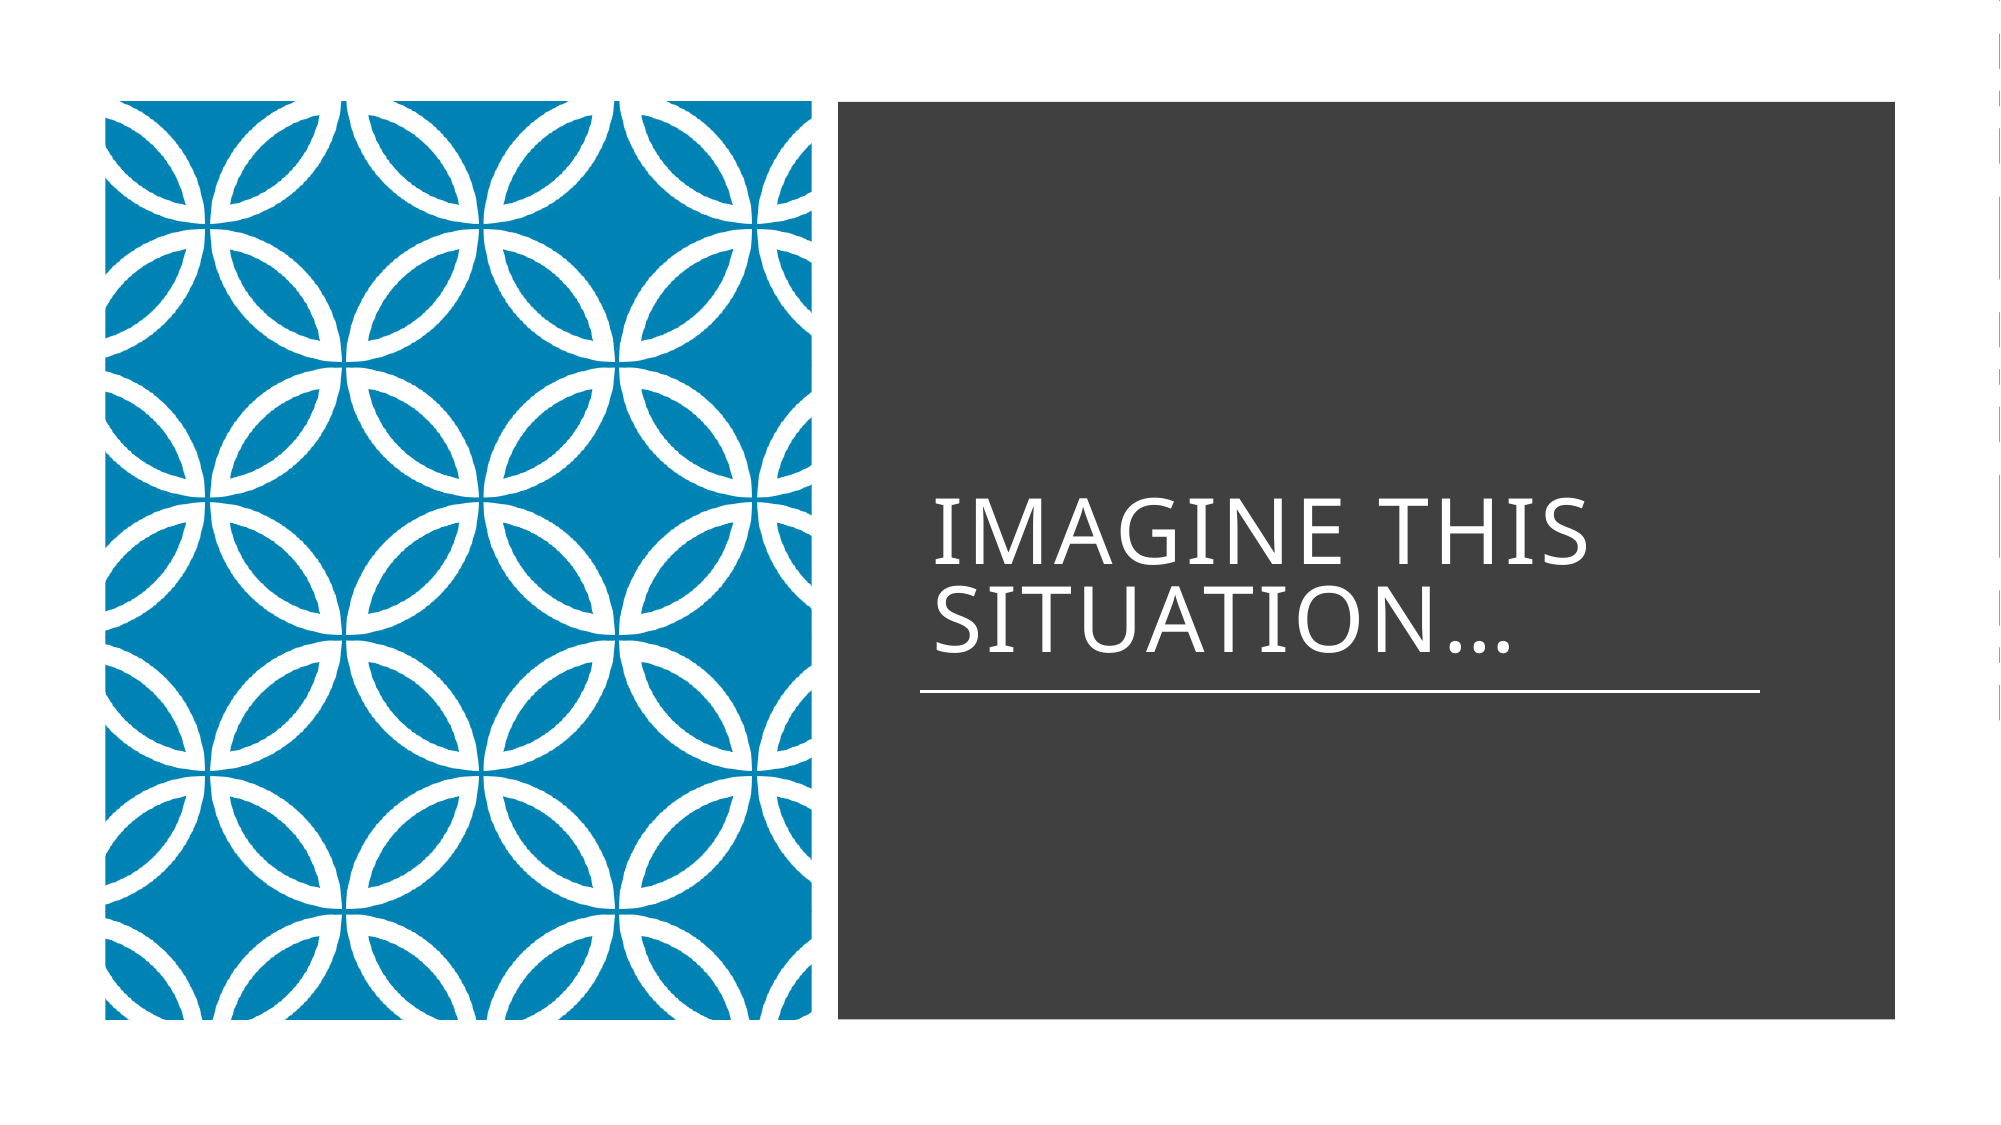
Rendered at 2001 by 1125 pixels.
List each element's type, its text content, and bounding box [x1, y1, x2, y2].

text_box [837, 101, 1896, 1021]
text_box [0, 0, 2000, 1125]
title Imagine THIS situation… [917, 181, 1816, 678]
text_box [104, 101, 813, 1021]
